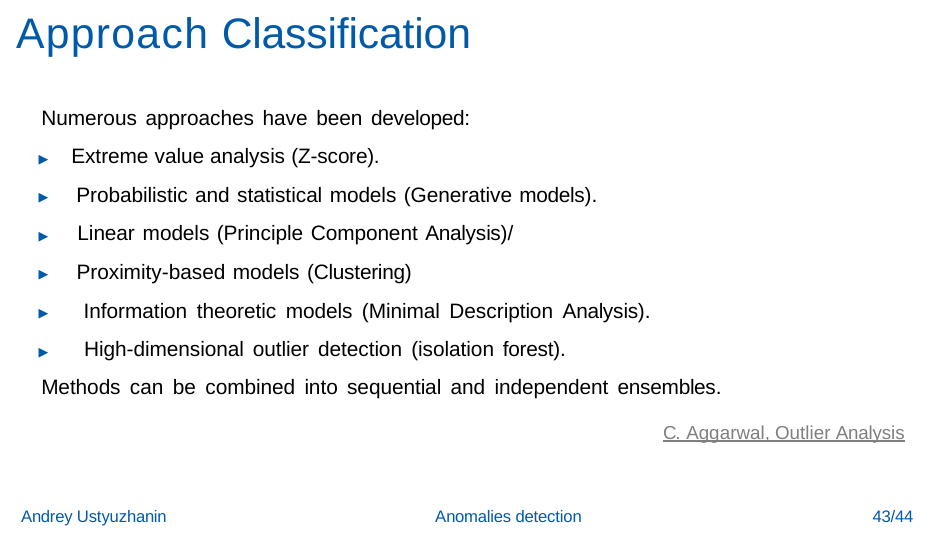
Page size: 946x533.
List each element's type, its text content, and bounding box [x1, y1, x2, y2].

footer Anomalies detection [433, 502, 600, 533]
slide_number 43/44 [870, 502, 933, 533]
list Numerous approaches have been developed: ▶ Extreme value analysis (Z-score). ▶ Probabilistic and statistical models (Generative models). ▶ Linear models (Principle Component Analysis)/ ▶ Proximity-based models (Clustering) ▶ Information theoretic models (Minimal Description Analysis). ▶ High-dimensional outlier detection (isolation forest). Methods can be combined into sequential and independent ensembles. C. Aggarwal, Outlier Analysis [22, 90, 906, 444]
slide_number Andrey Ustyuzhanin [18, 502, 186, 533]
title Approach Classification [13, 3, 877, 95]
